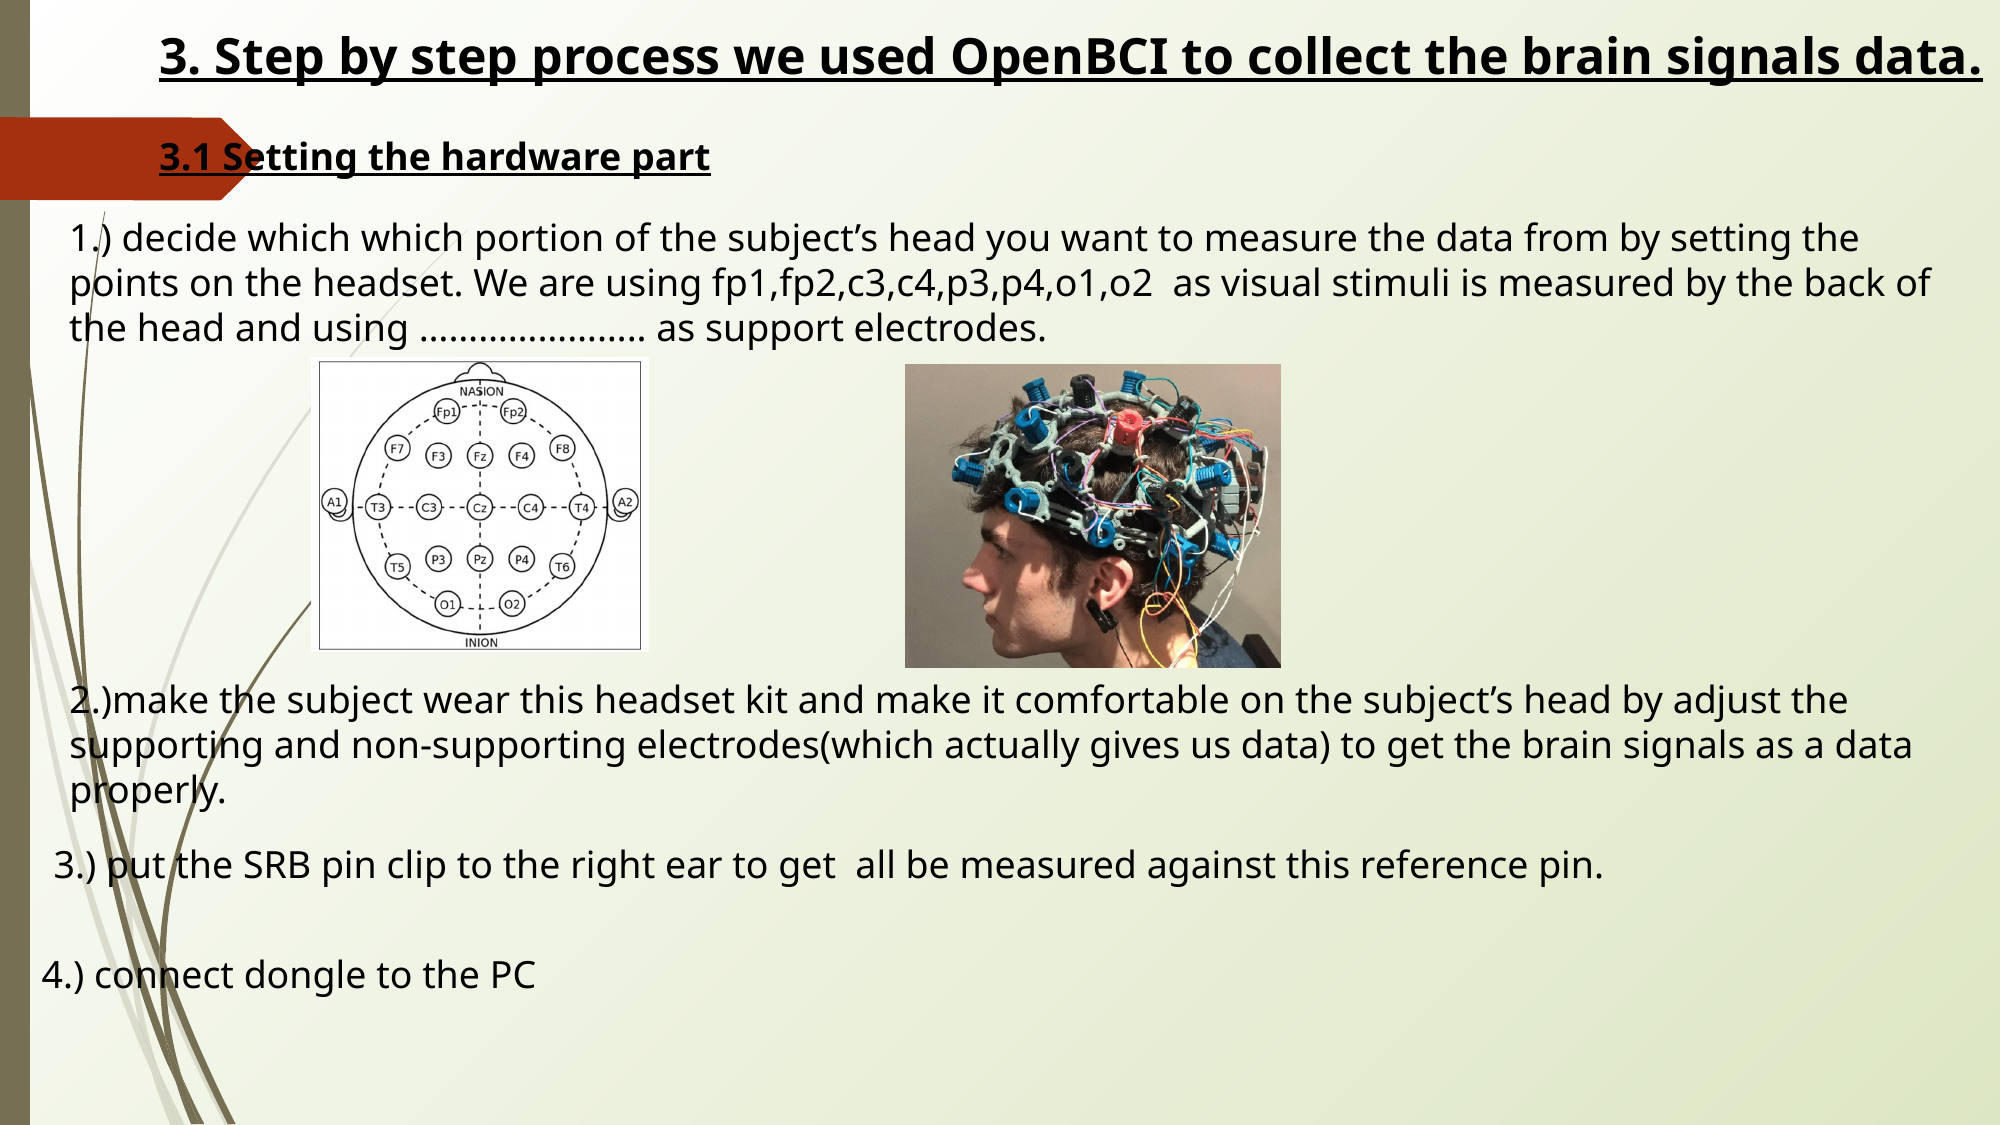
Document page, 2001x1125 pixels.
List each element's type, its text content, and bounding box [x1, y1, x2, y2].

text_box 2.)make the subject wear this headset kit and make it comfortable on the subject’s head by adjust the supporting and non-supporting electrodes(which actually gives us data) to get the brain signals as a data properly. [54, 668, 1966, 911]
text_box 1.) decide which which portion of the subject’s head you want to measure the data from by setting the points on the headset. We are using fp1,fp2,c3,c4,p3,p4,o1,o2 as visual stimuli is measured by the back of the head and using ………………….. as support electrodes. [54, 205, 1986, 449]
text_box 3.1 Setting the hardware part [144, 125, 1145, 205]
picture [905, 364, 1282, 669]
text_box 4.) connect dongle to the PC [26, 943, 596, 1005]
picture [310, 357, 649, 653]
text_box 3.) put the SRB pin clip to the right ear to get all be measured against this reference pin. [38, 833, 1906, 895]
text_box 3. Step by step process we used OpenBCI to collect the brain signals data. [144, 16, 2000, 184]
